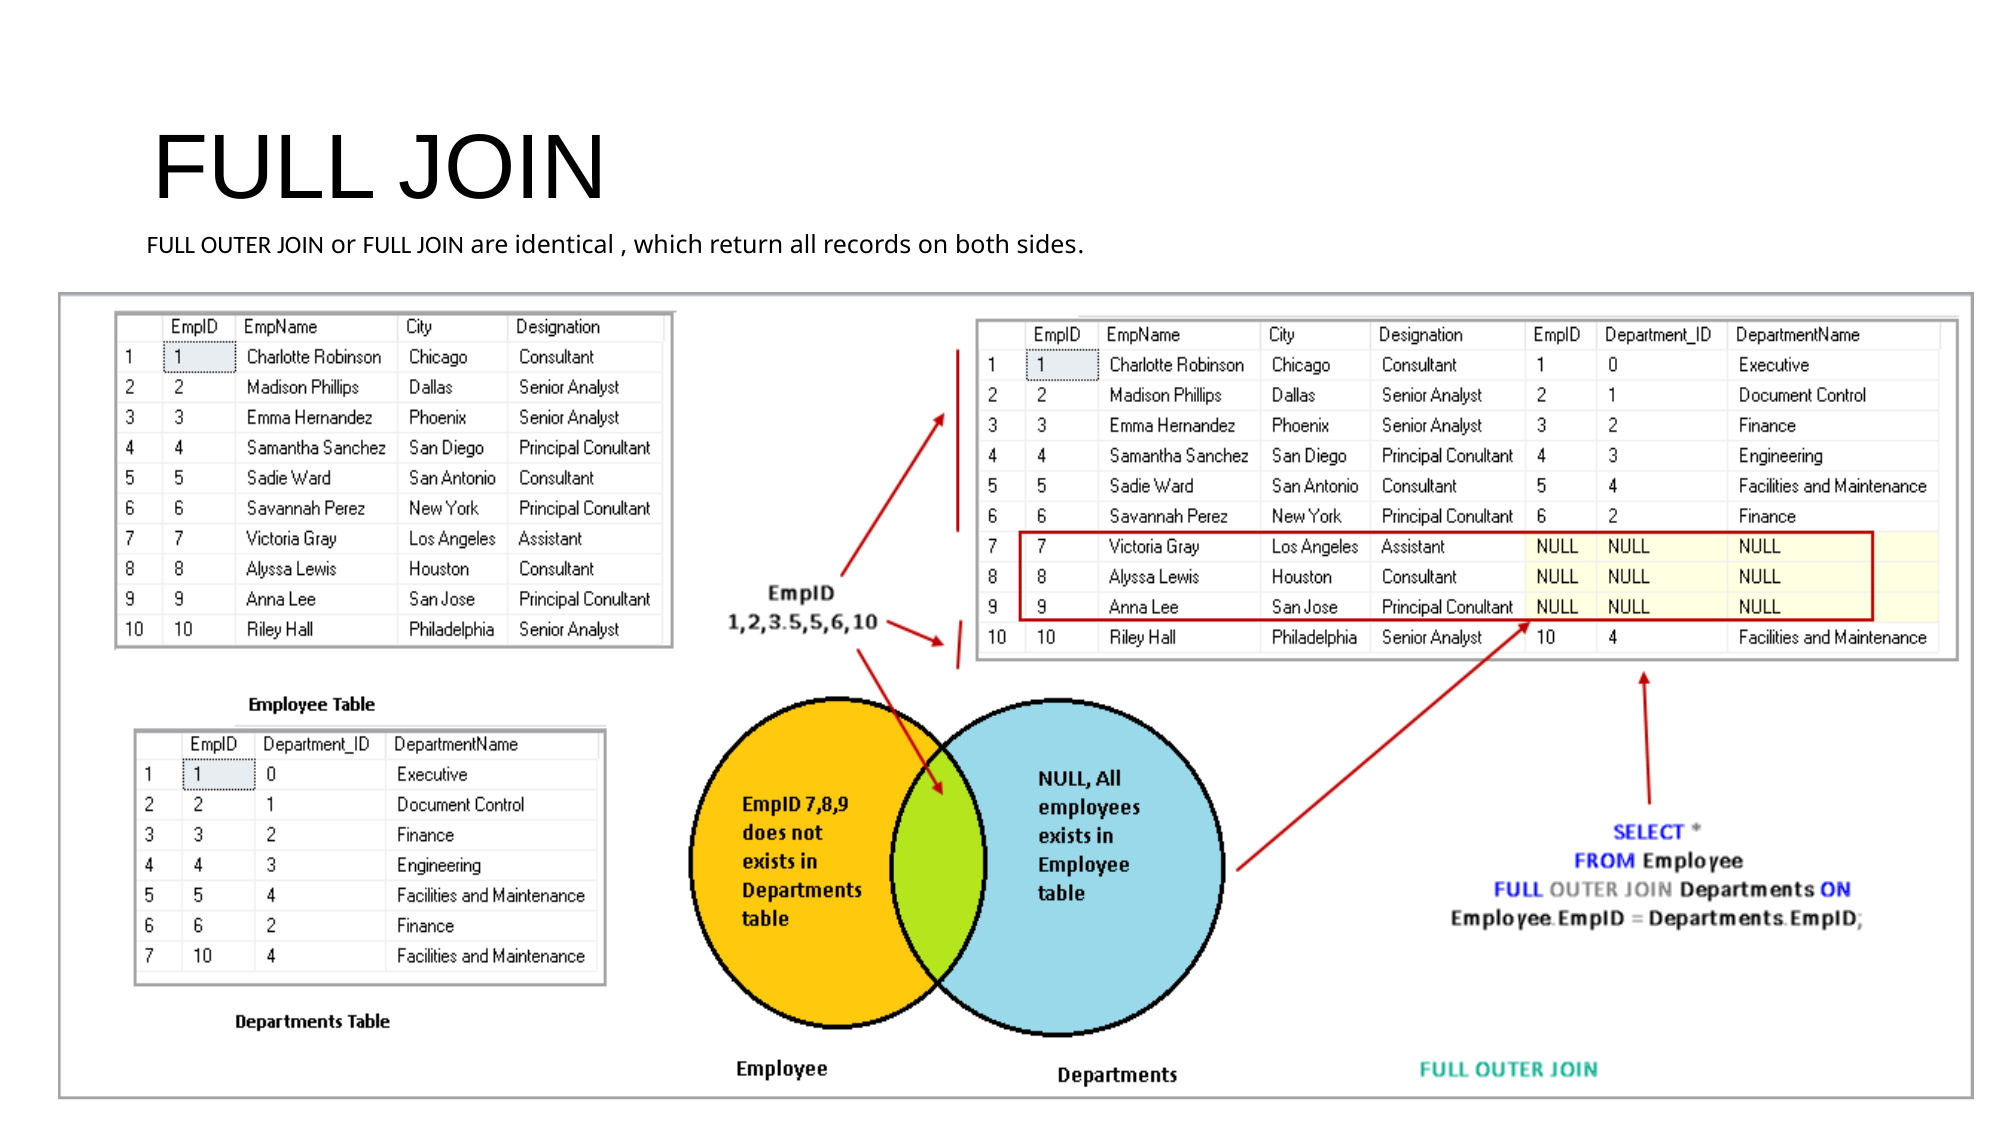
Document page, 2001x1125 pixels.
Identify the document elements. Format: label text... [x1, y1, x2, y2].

list FULL OUTER JOIN or FULL JOIN are identical , which return all records on both sides. [131, 224, 1857, 292]
title FULL JOIN [137, 59, 1863, 278]
picture [58, 292, 1974, 1103]
